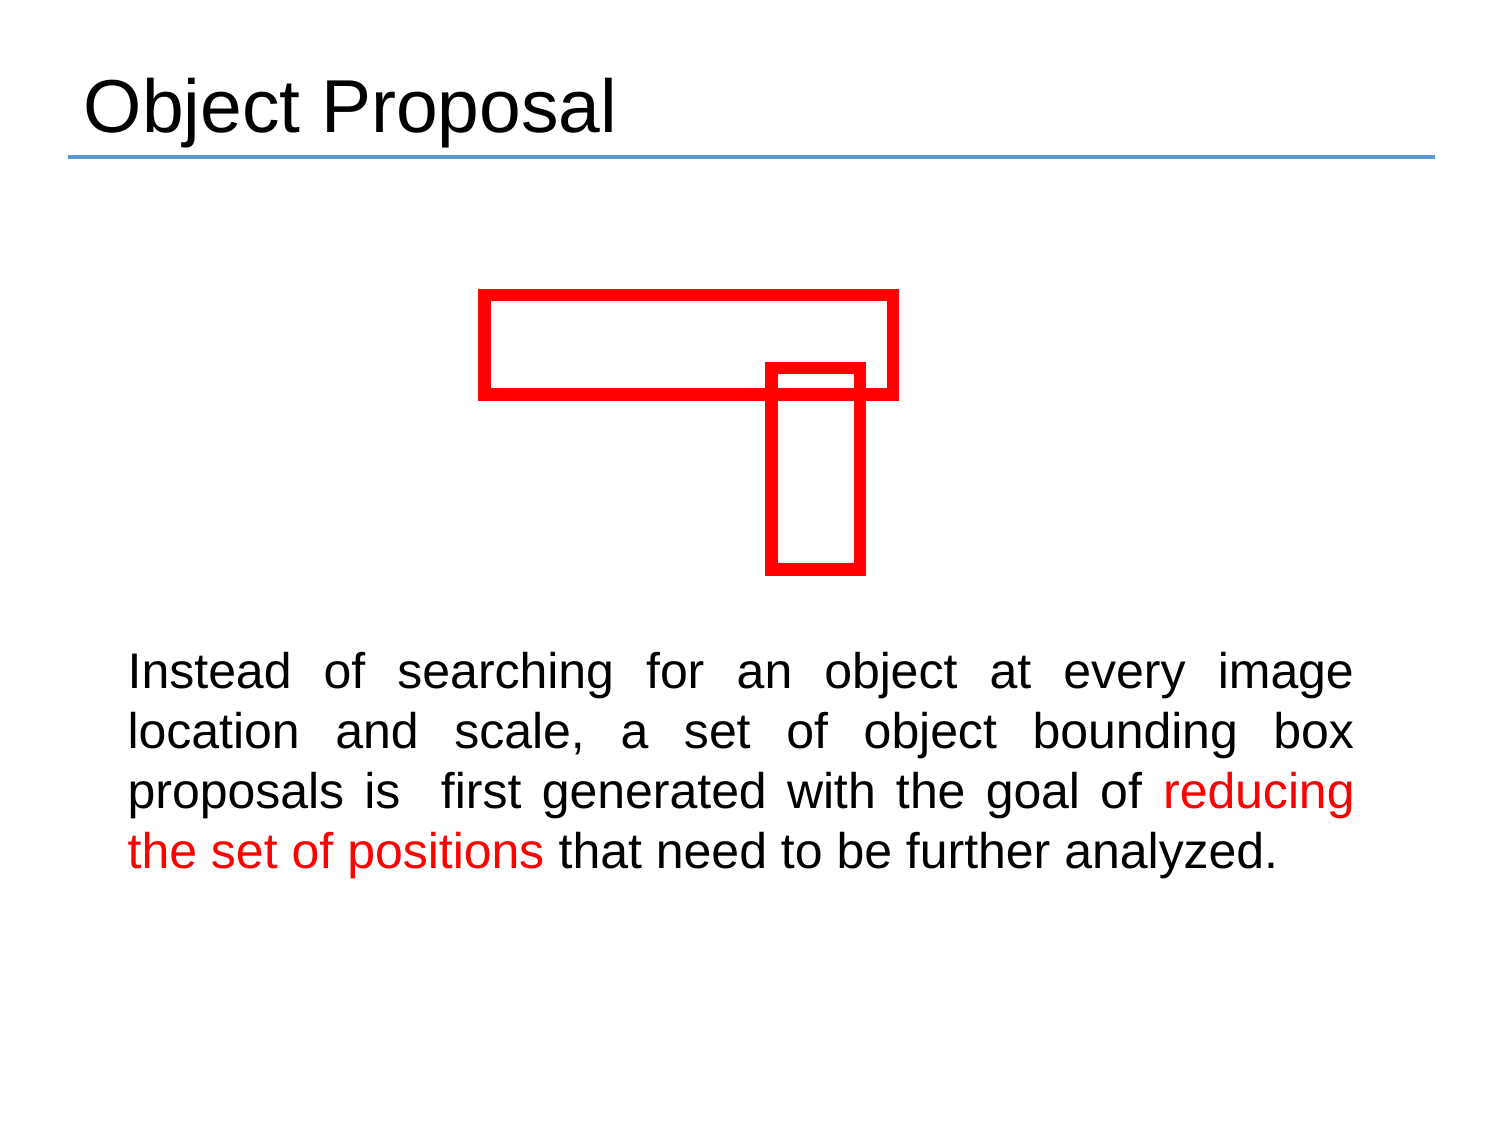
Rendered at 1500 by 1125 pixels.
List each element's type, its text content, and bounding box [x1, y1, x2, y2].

text_box Object Proposal [69, 50, 1359, 155]
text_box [457, 213, 974, 580]
text_box Instead of searching for an object at every image location and scale, a set of object bounding box proposals is first generated with the goal of reducing the set of positions that need to be further analyzed. [113, 630, 1370, 886]
